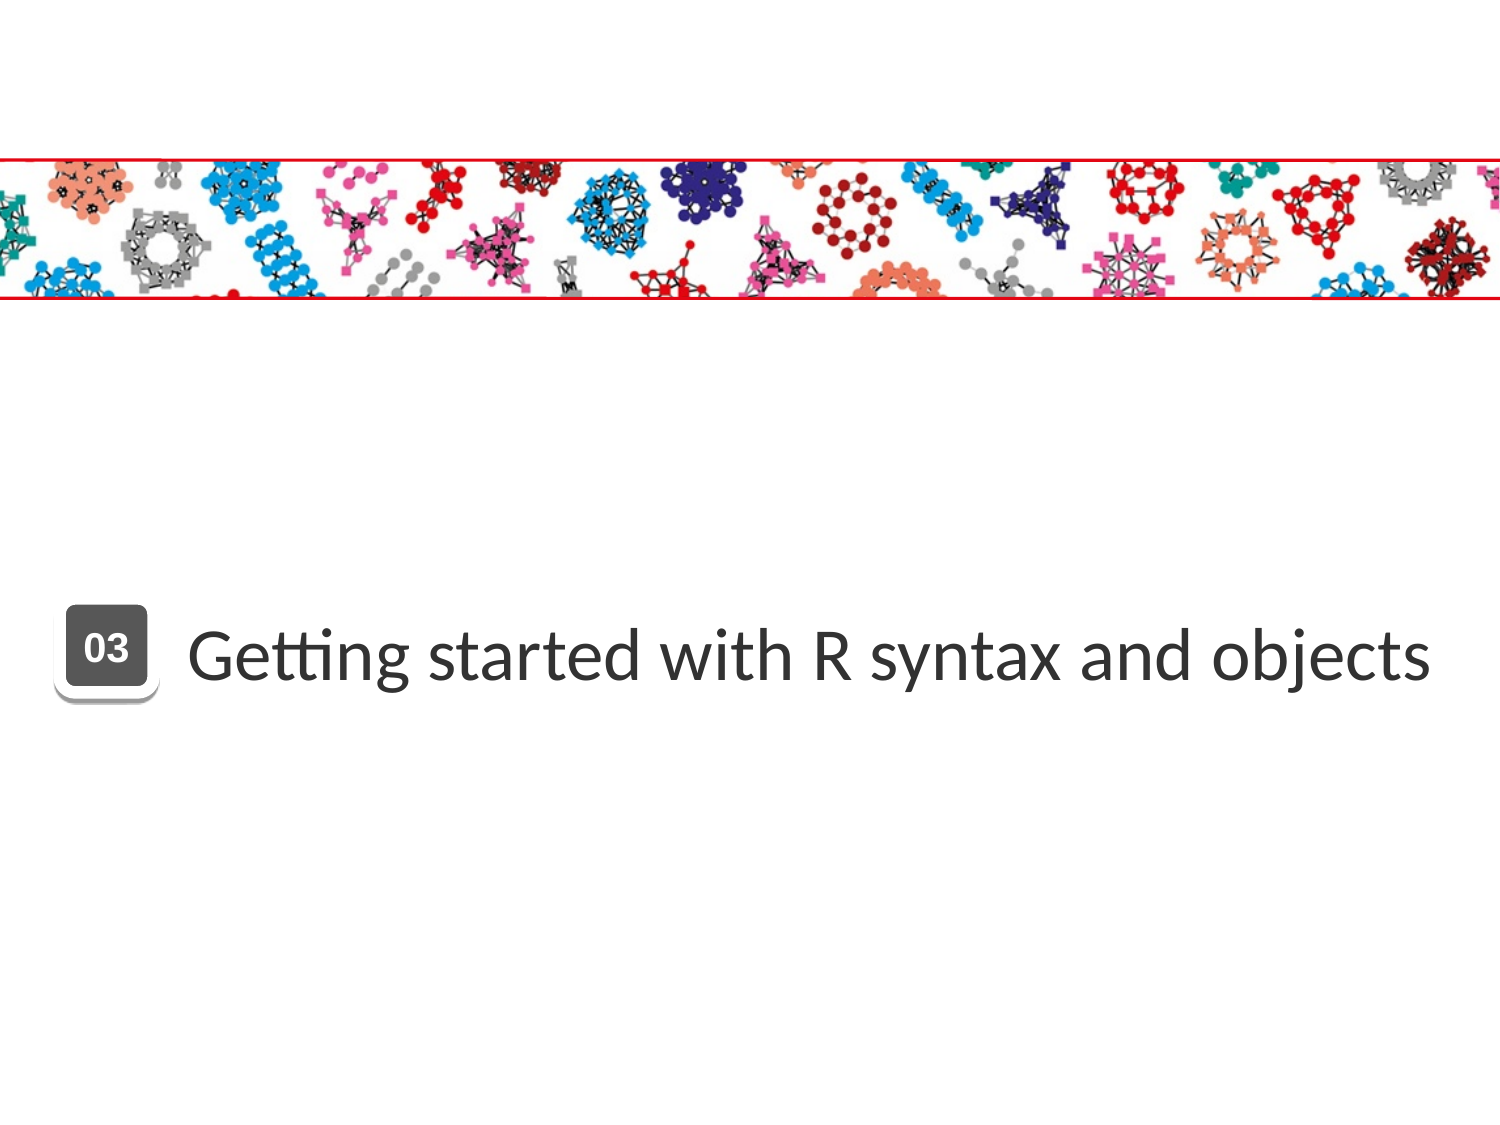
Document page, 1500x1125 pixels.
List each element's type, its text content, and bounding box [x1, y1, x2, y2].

picture [241, 180, 248, 187]
picture [0, 162, 1500, 296]
picture [260, 162, 269, 168]
picture [252, 187, 259, 195]
picture [252, 170, 257, 179]
text_box Getting started with R syntax and objects [145, 384, 1474, 916]
text_box 03 [59, 598, 154, 693]
picture [234, 169, 244, 173]
